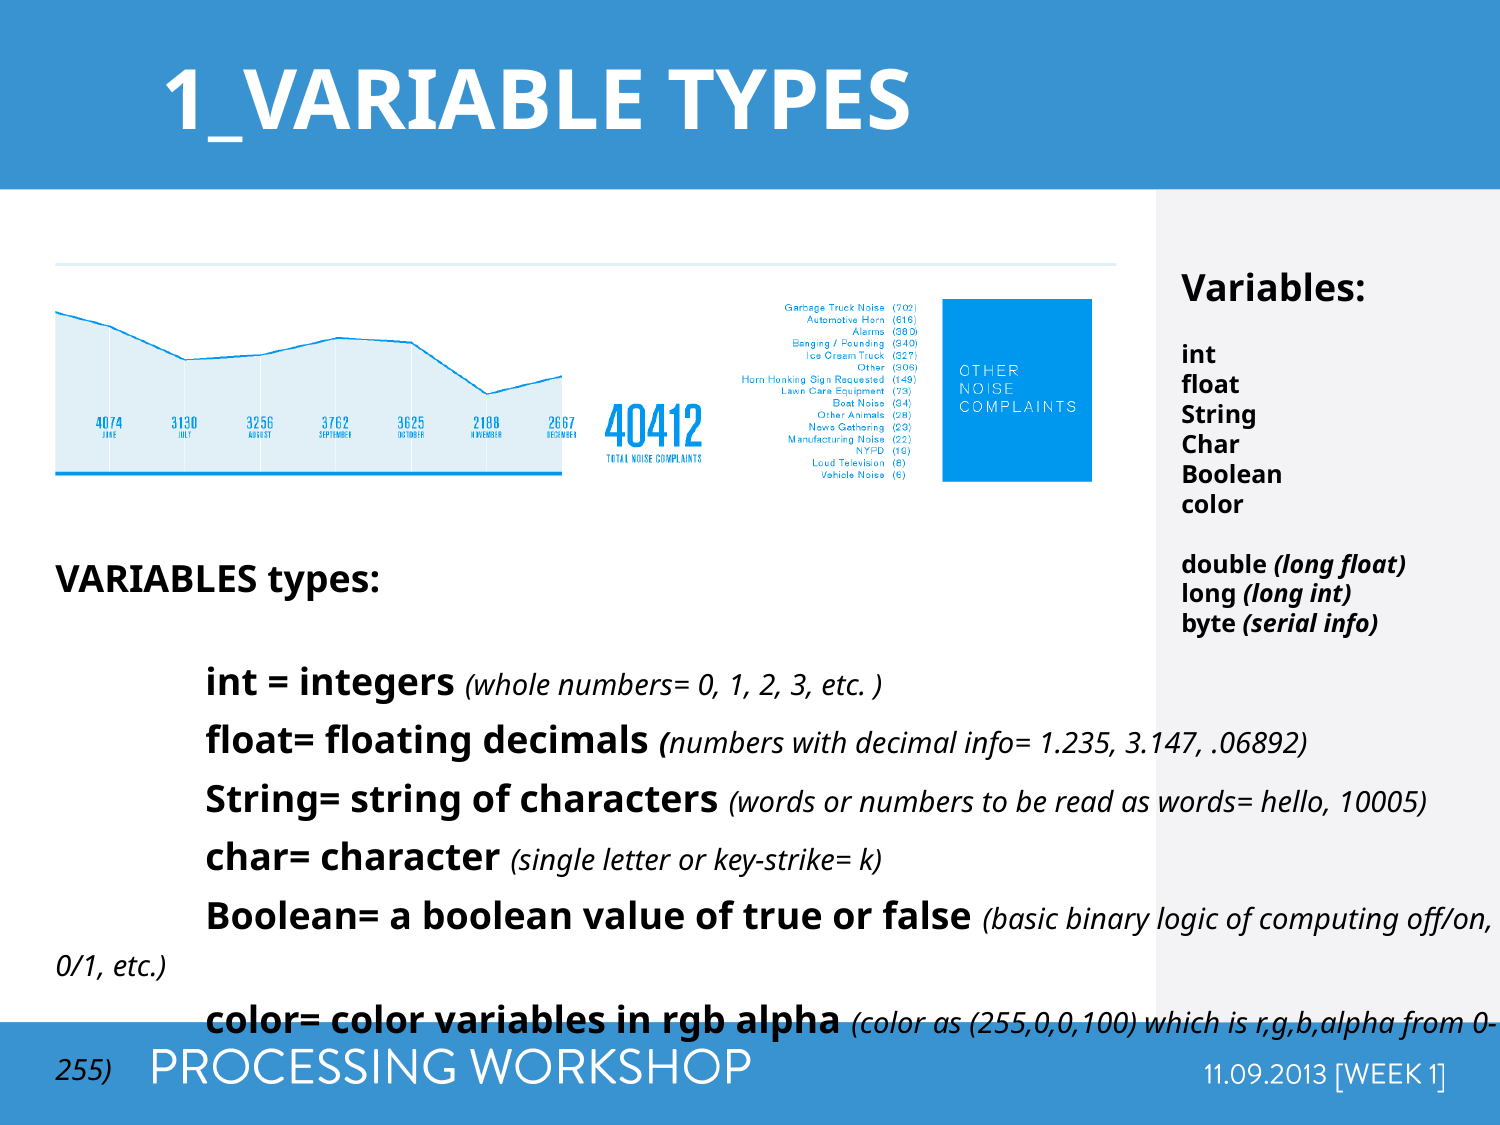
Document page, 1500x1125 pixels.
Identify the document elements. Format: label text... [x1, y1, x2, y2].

text_box 1_variable types [161, 45, 1401, 146]
text_box Variables: int float String Char Boolean color double (long float) long (long int) byte (serial info) [1181, 263, 1500, 554]
text_box VARIABLES types: int = integers (whole numbers= 0, 1, 2, 3, etc. ) float= floating decimals (numbers with decimal info= 1.235, 3.147, .06892) String= string of characters (words or numbers to be read as words= hello, 10005) char= character (single letter or key-strike= k) Boolean= a boolean value of true or false (basic binary logic of computing off/on, 0/1, etc.) color= color variables in rgb alpha (color as (255,0,0,100) which is r,g,b,alpha from 0-255) [55, 554, 1500, 1125]
picture [0, 0, 1500, 1125]
